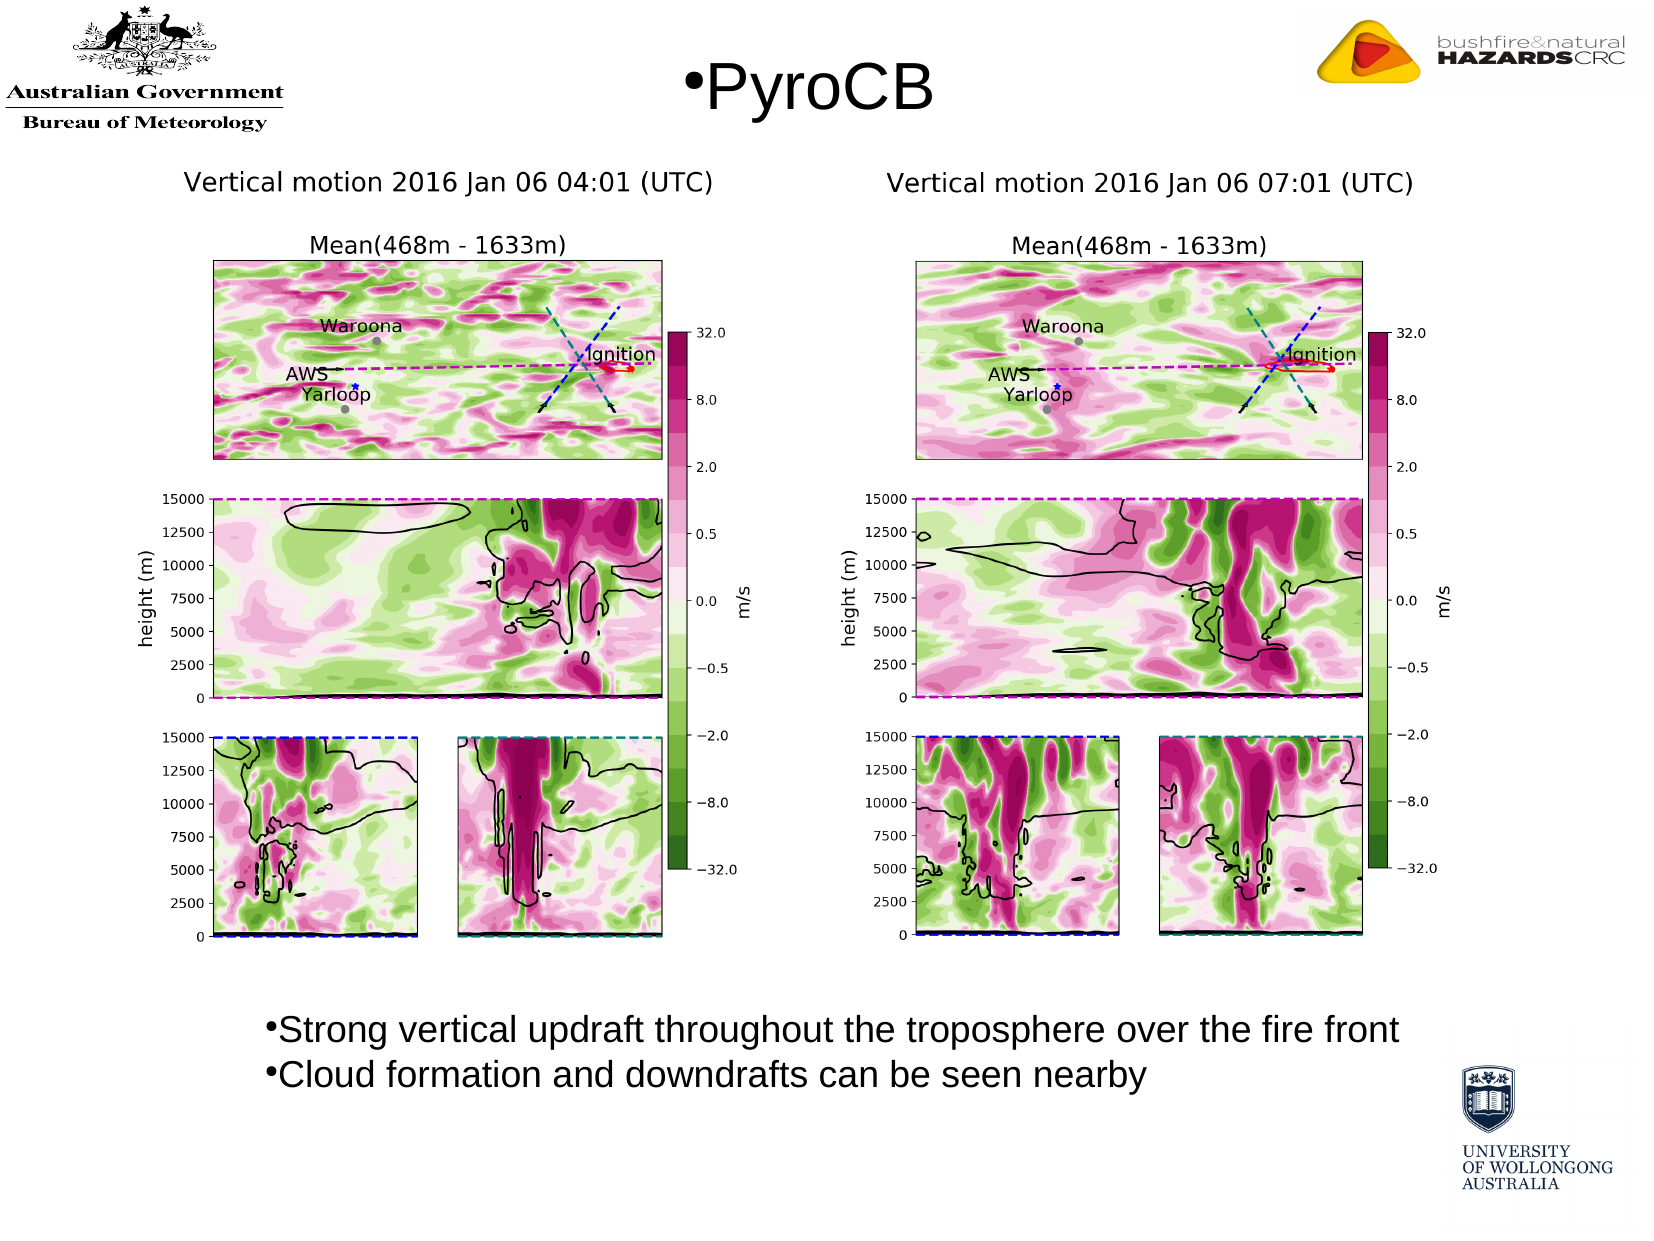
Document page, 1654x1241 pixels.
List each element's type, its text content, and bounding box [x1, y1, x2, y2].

title PyroCB [289, 0, 1329, 166]
picture [1299, 8, 1642, 95]
picture [135, 153, 762, 957]
picture [838, 154, 1462, 957]
picture [5, 5, 284, 132]
text_box Strong vertical updraft throughout the troposphere over the fire front Cloud formation and downdrafts can be seen nearby [250, 997, 1415, 1103]
picture [1433, 1023, 1642, 1232]
